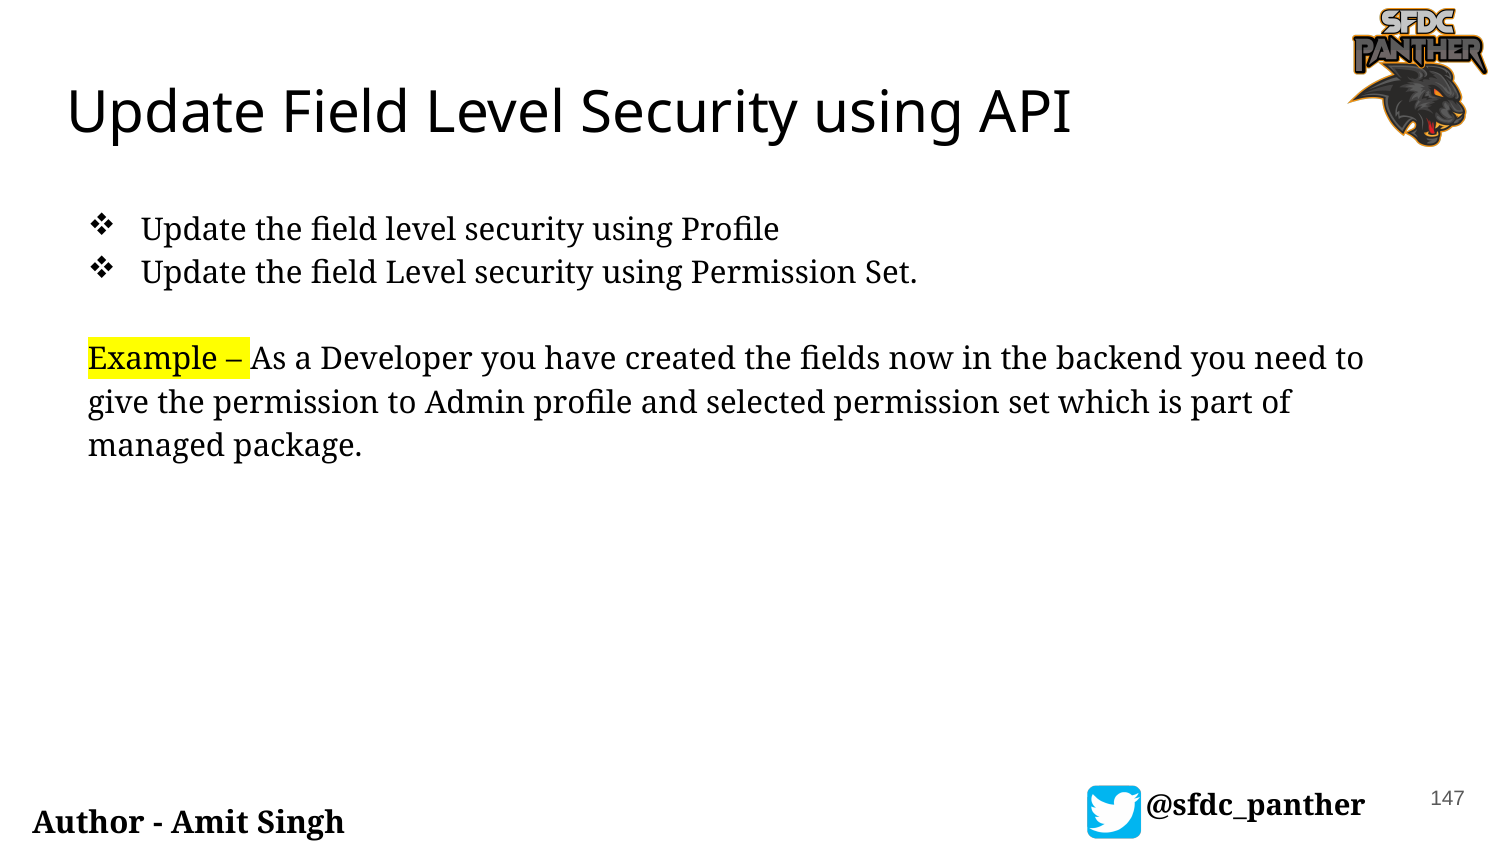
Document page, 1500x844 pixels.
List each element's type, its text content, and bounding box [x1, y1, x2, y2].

slide_number 147 [1389, 764, 1480, 830]
picture [1347, 8, 1488, 147]
title Update Field Level Security using API [51, 59, 1449, 153]
list Update the field level security using Profile Update the field Level security using Permission Set. Example – As a Developer you have created the fields now in the backend you need to give the permission to Admin profile and selected permission set which is part of managed package. [51, 189, 1449, 750]
picture [1085, 784, 1144, 842]
